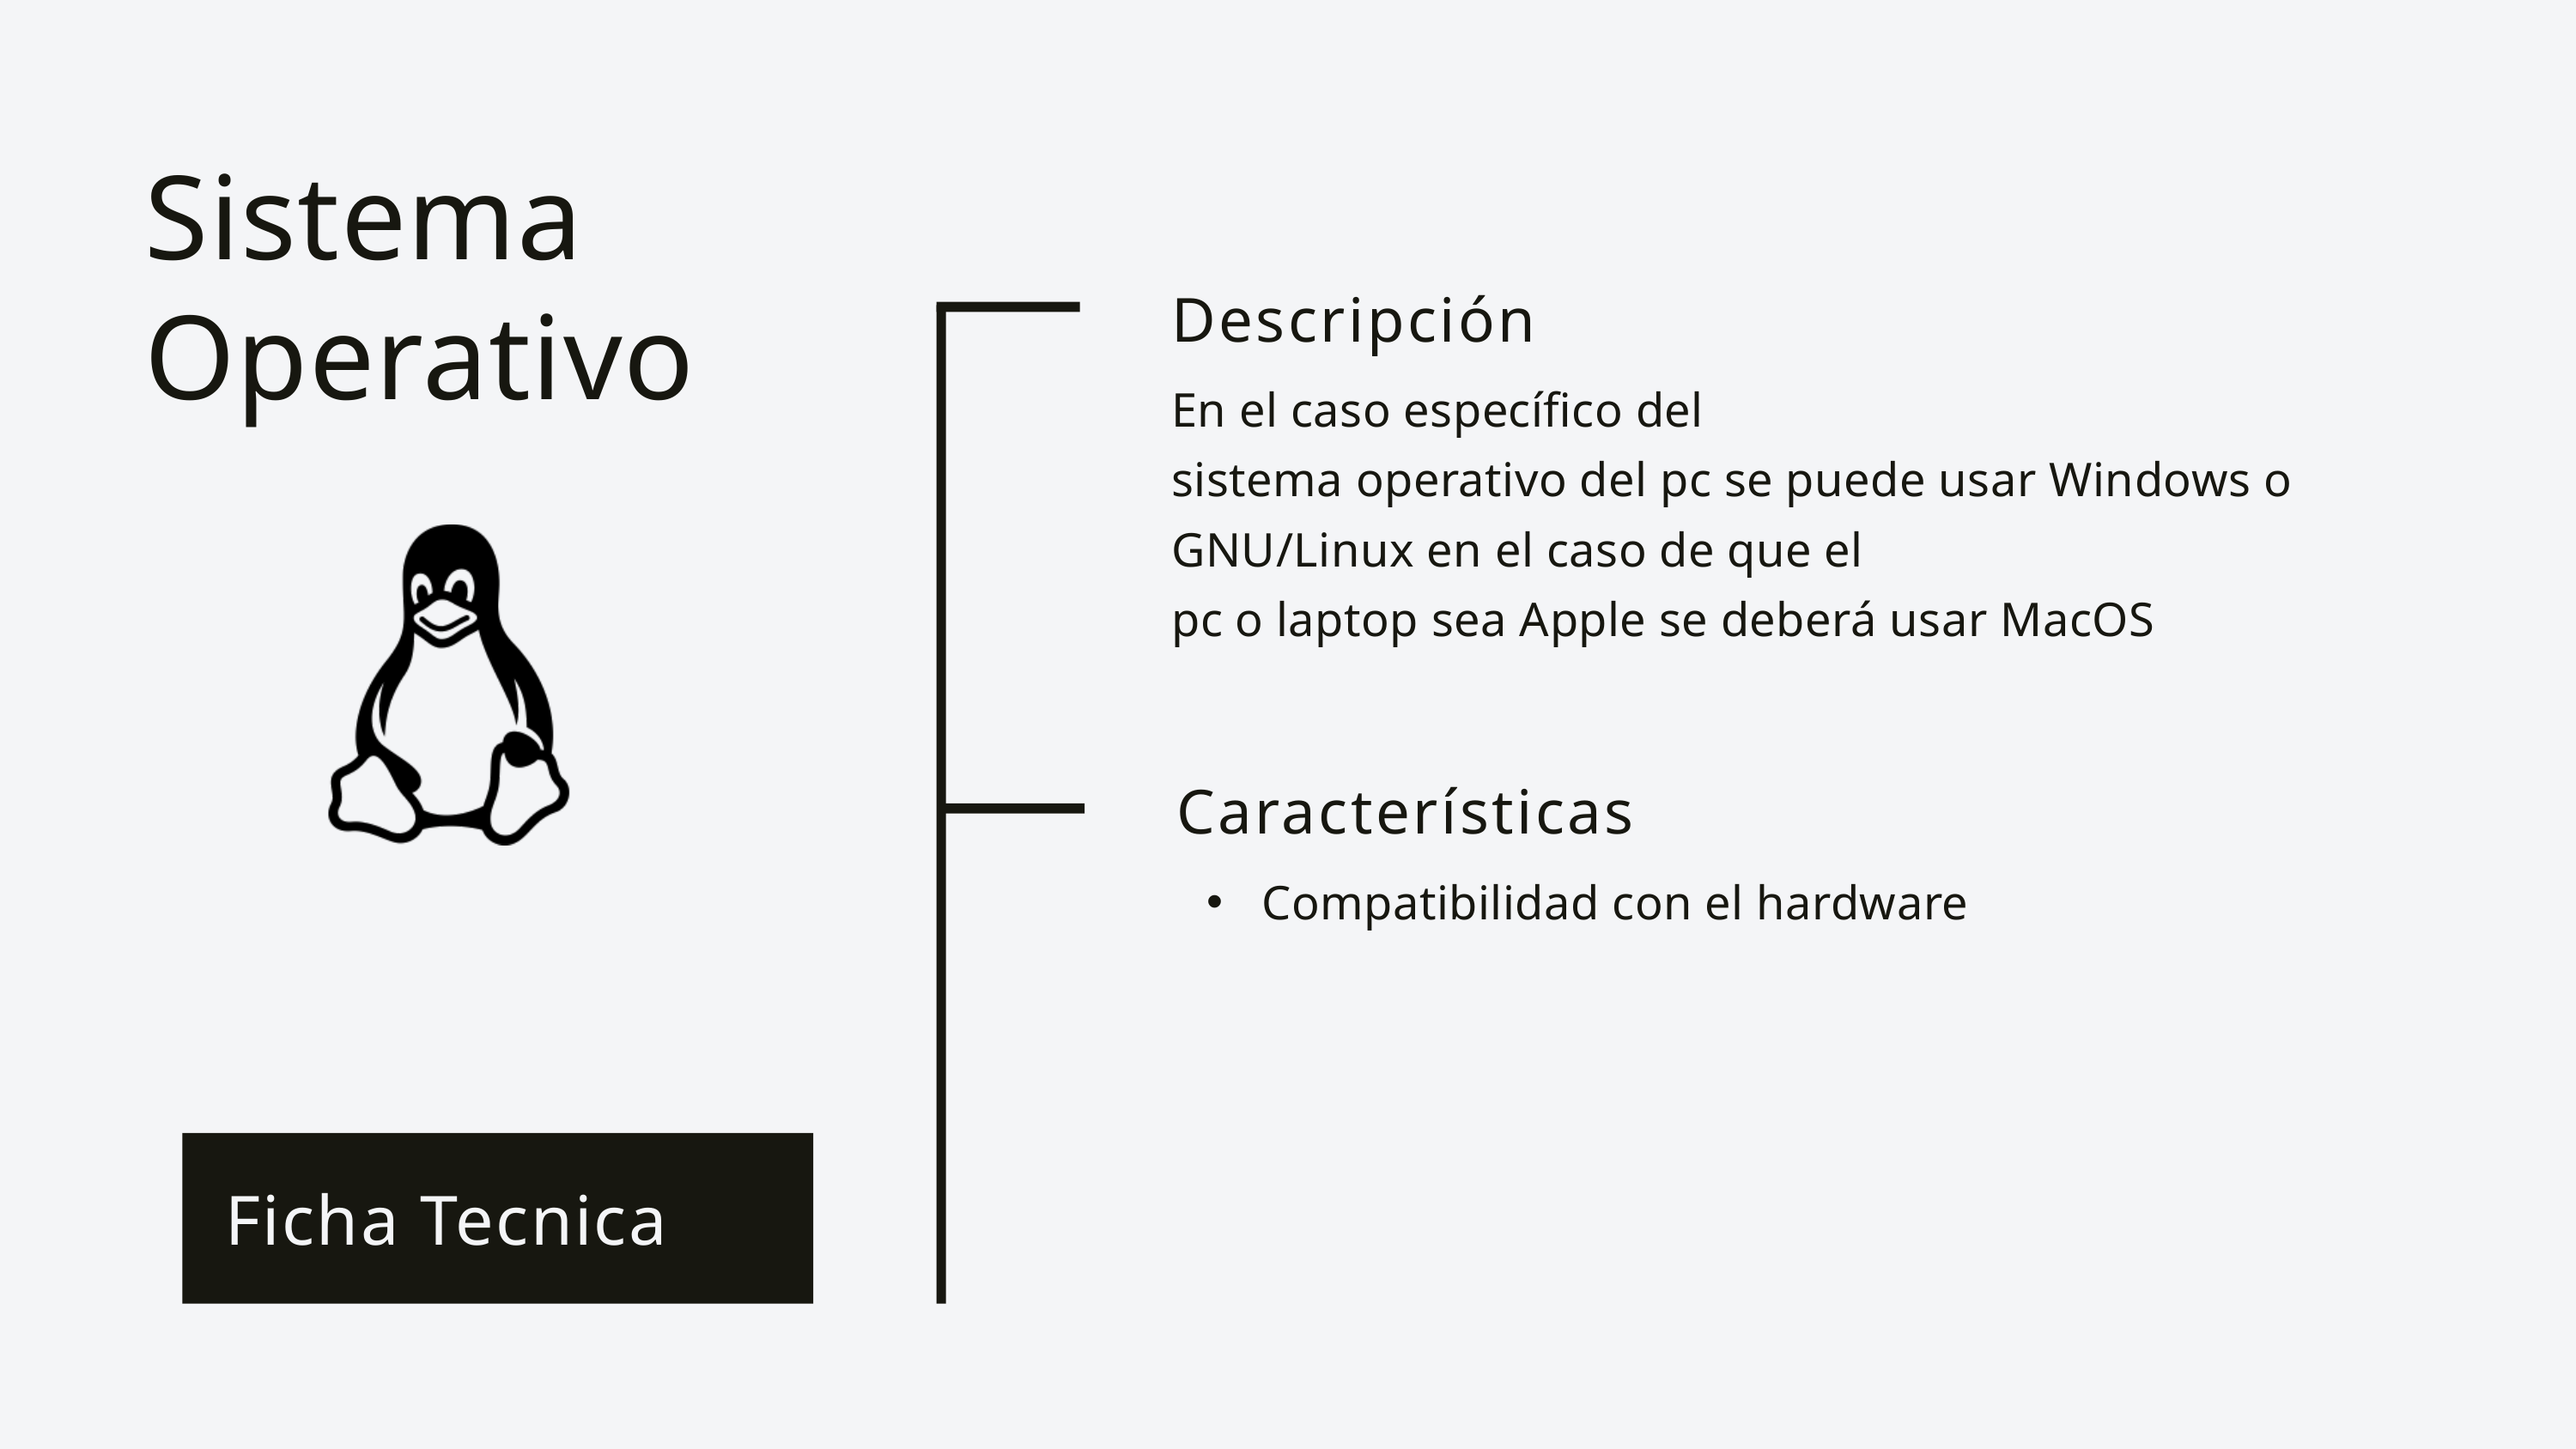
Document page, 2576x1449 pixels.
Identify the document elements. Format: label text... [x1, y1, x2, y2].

picture [288, 524, 610, 846]
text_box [940, 767, 2383, 925]
text_box Sistema Operativo [144, 143, 932, 423]
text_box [936, 275, 2379, 641]
text_box [936, 649, 946, 1304]
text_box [182, 1132, 814, 1304]
